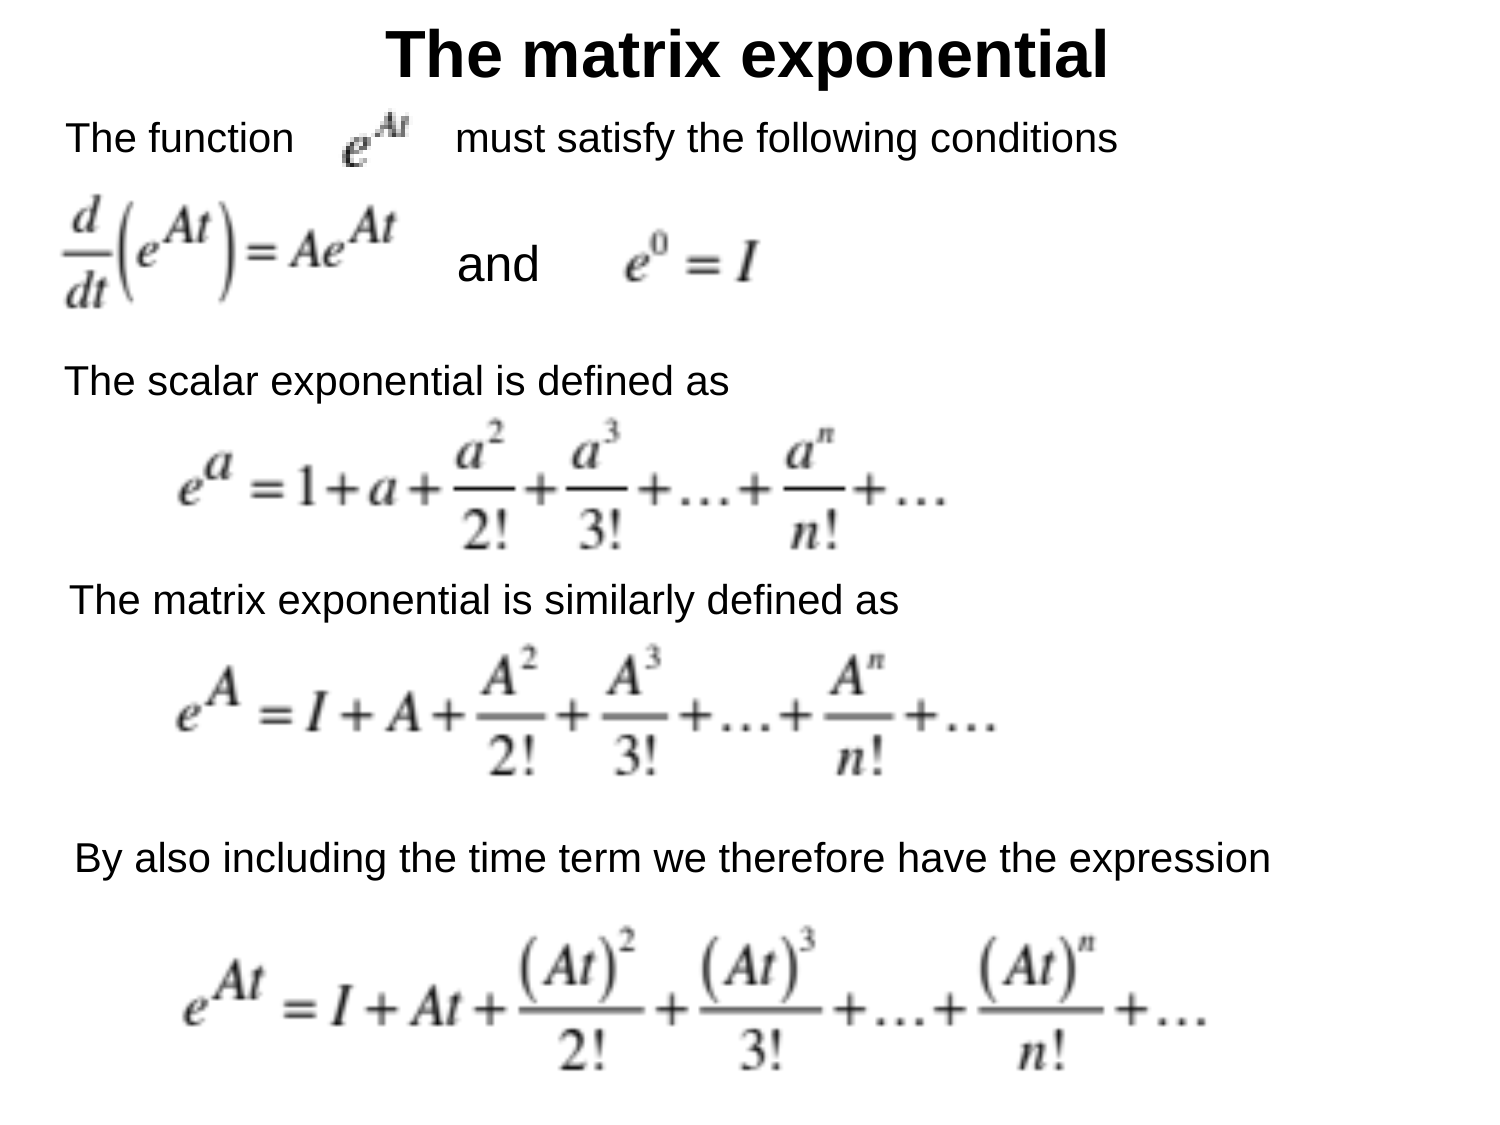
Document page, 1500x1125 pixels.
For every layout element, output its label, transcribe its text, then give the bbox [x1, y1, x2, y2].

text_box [169, 630, 1002, 788]
text_box The function [50, 103, 310, 168]
text_box By also including the time term we therefore have the expression [59, 823, 1287, 889]
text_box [172, 404, 952, 562]
text_box must satisfy the following conditions [440, 103, 1134, 169]
text_box The matrix exponential is similarly defined as [54, 565, 916, 631]
text_box The scalar exponential is defined as [49, 346, 746, 412]
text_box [55, 182, 405, 317]
text_box and [442, 223, 556, 299]
text_box The matrix exponential [125, 1, 1372, 100]
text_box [334, 95, 415, 176]
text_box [617, 219, 770, 290]
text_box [176, 912, 1210, 1079]
